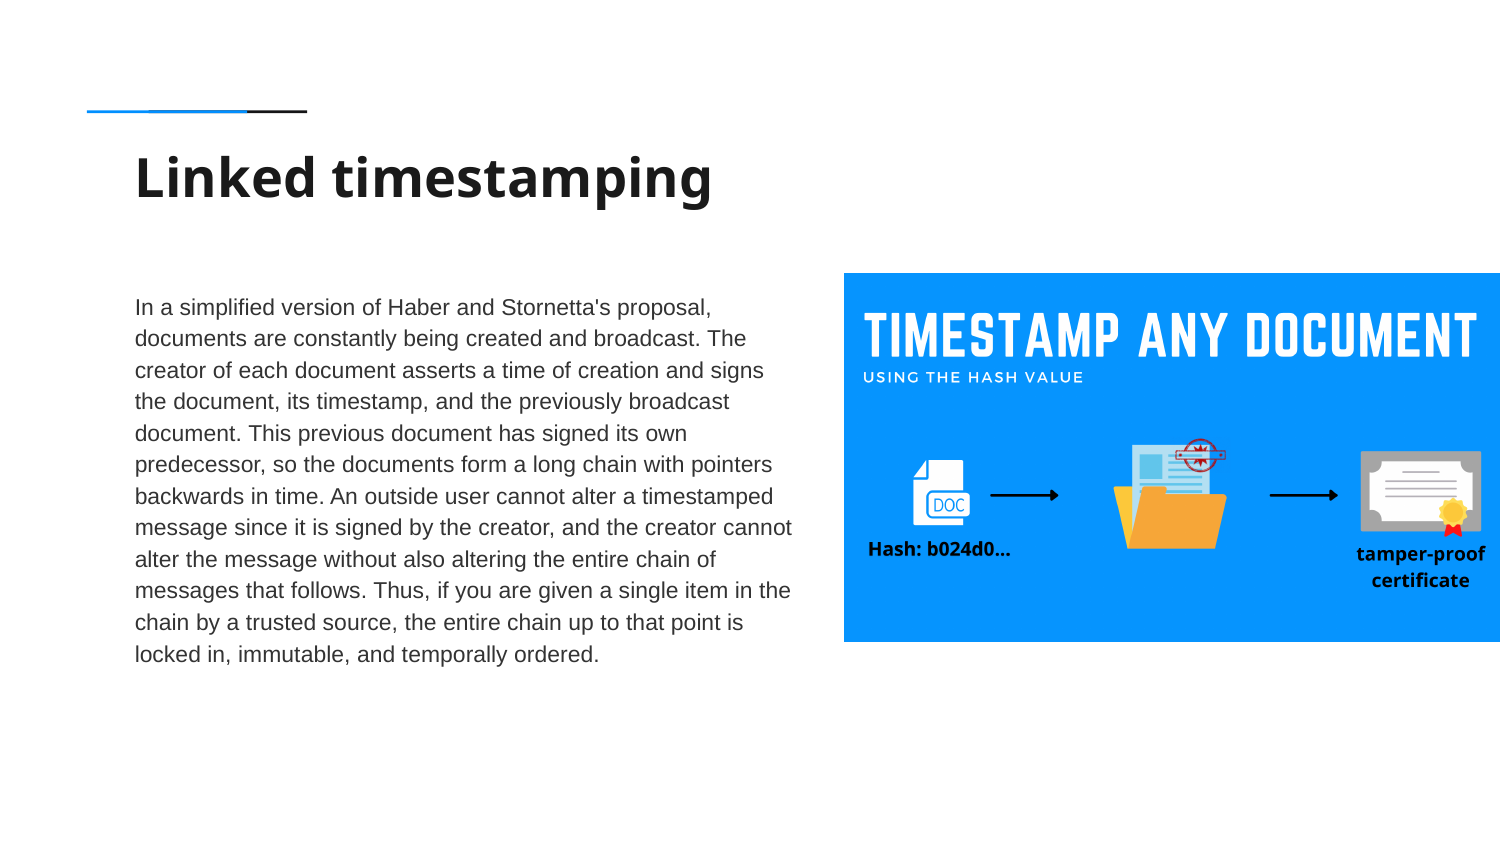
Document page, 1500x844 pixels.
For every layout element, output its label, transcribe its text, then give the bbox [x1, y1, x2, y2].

picture [844, 272, 1500, 643]
text_box Linked timestamping [119, 128, 759, 273]
text_box In a simplified version of Haber and Stornetta's proposal, documents are constantly being created and broadcast. The creator of each document asserts a time of creation and signs the document, its timestamp, and the previously broadcast document. This previous document has signed its own predecessor, so the documents form a long chain with pointers backwards in time. An outside user cannot alter a timestamped message since it is signed by the creator, and the creator cannot alter the message without also altering the entire chain of messages that follows. Thus, if you are given a single item in the chain by a trusted source, the entire chain up to that point is locked in, immutable, and temporally ordered. [119, 273, 814, 616]
